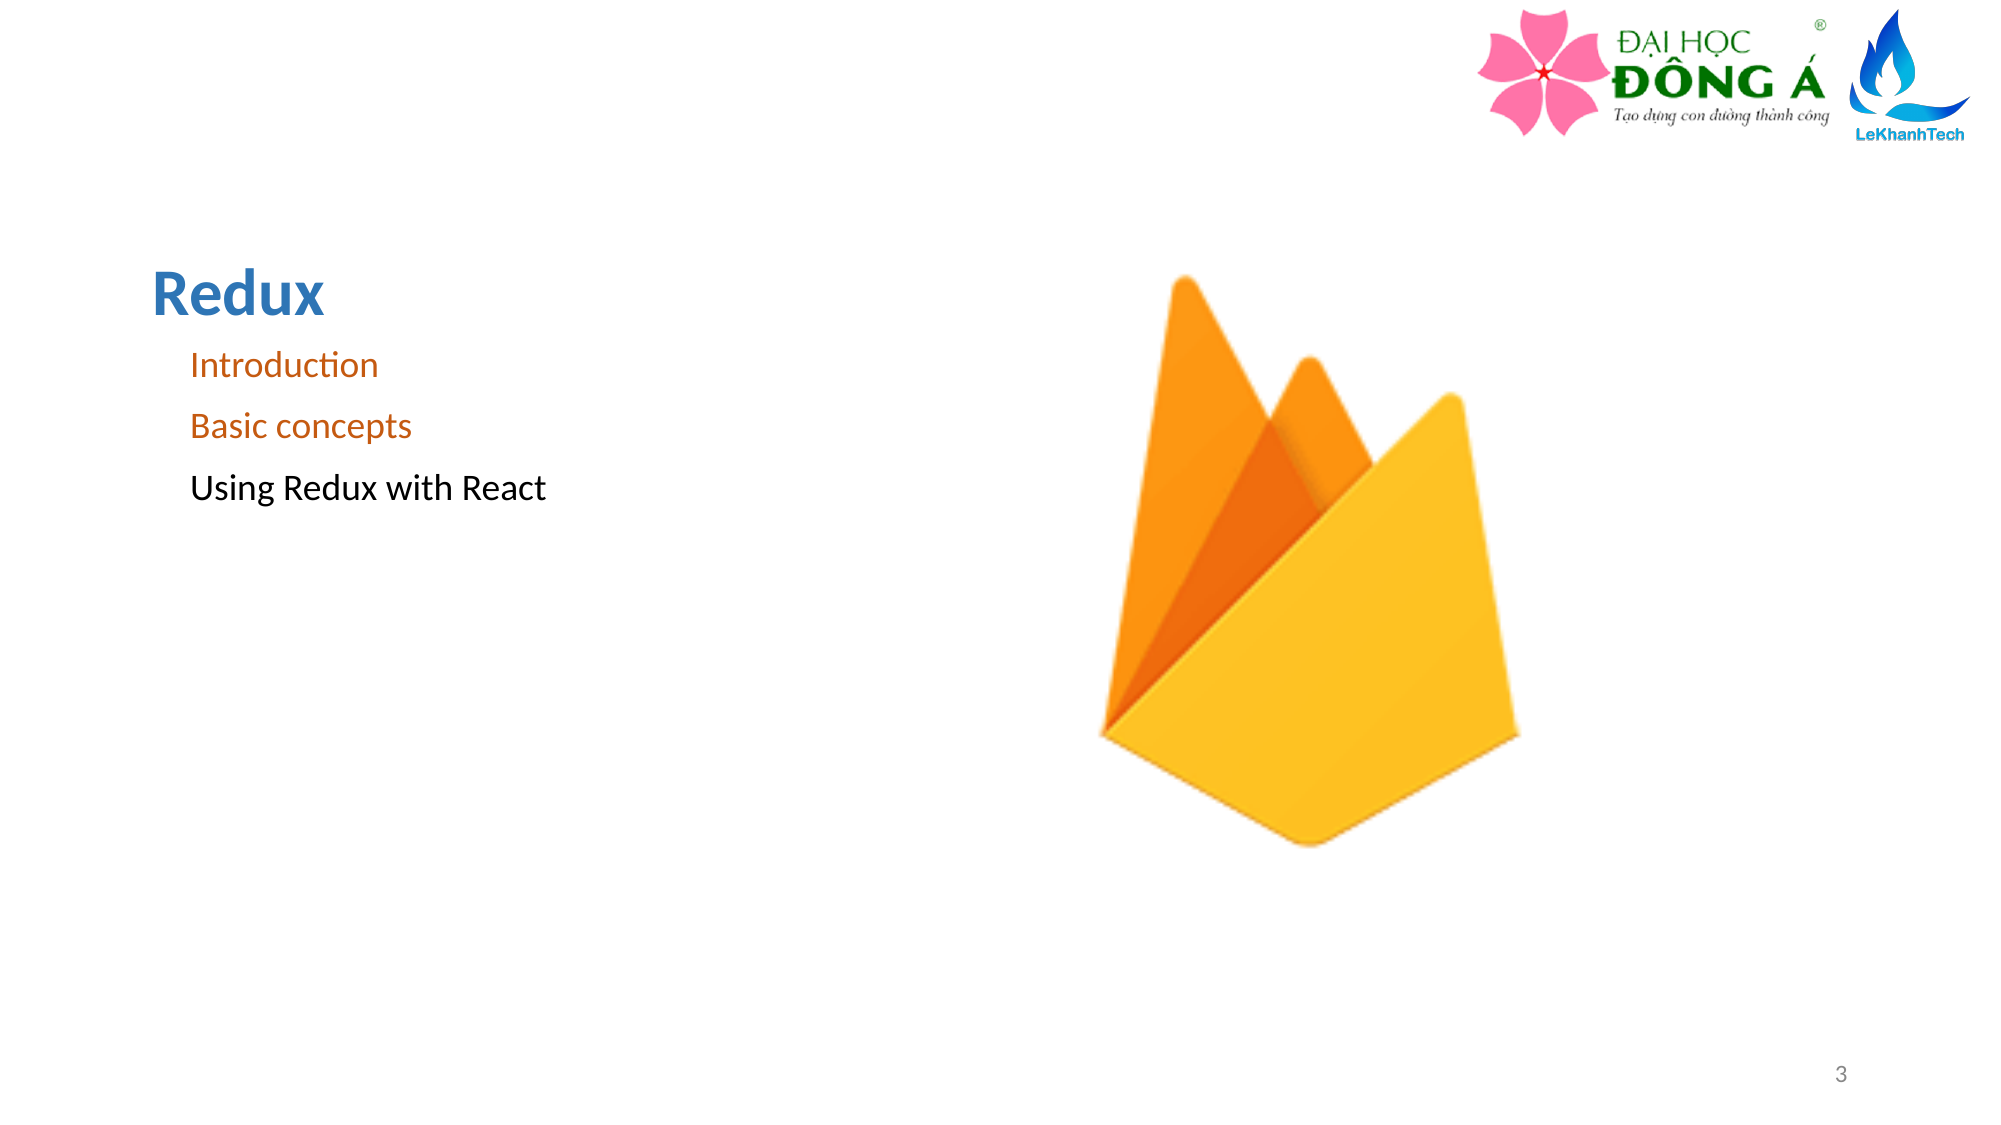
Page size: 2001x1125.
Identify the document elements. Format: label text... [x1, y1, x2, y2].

picture [1465, 5, 1980, 144]
picture [1000, 251, 1622, 874]
list Introduction Basic concepts Using Redux with React [137, 337, 783, 963]
title Redux [137, 75, 783, 337]
slide_number 3 [1412, 1042, 1863, 1103]
